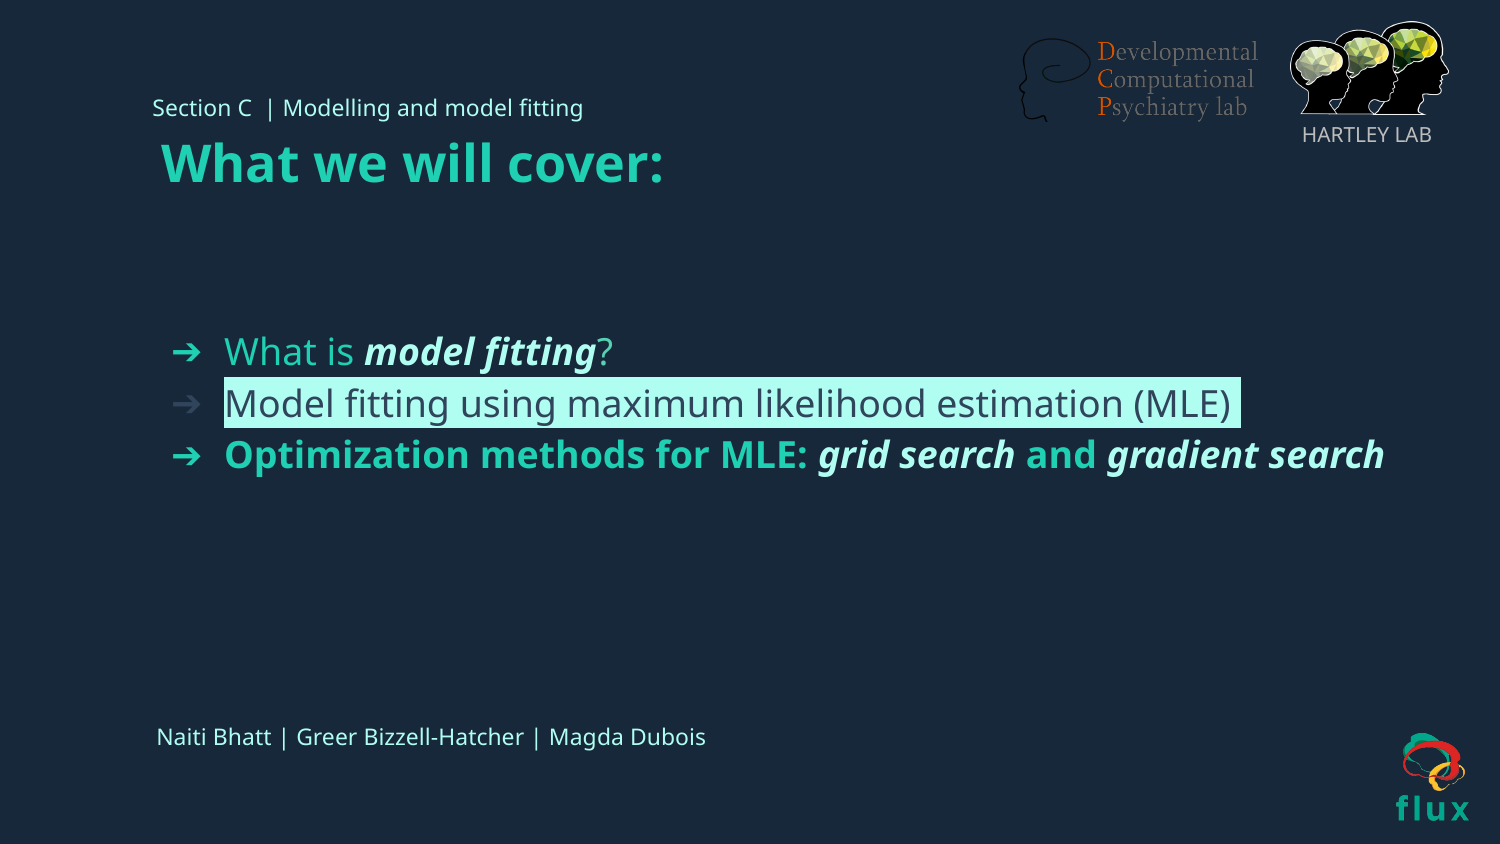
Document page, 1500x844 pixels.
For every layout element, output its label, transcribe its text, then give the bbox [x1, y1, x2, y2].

title What we will cover: [146, 164, 786, 272]
text_box Naiti Bhatt | Greer Bizzell-Hatcher | Magda Dubois [141, 708, 1054, 764]
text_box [1244, 20, 1490, 156]
text_box Section C | Modelling and model fitting [137, 78, 1118, 164]
text_box What is model fitting? Model fitting using maximum likelihood estimation (MLE) Optimization methods for MLE: grid search and gradient search [134, 306, 1403, 543]
picture [1390, 728, 1471, 823]
picture [1014, 38, 1244, 124]
